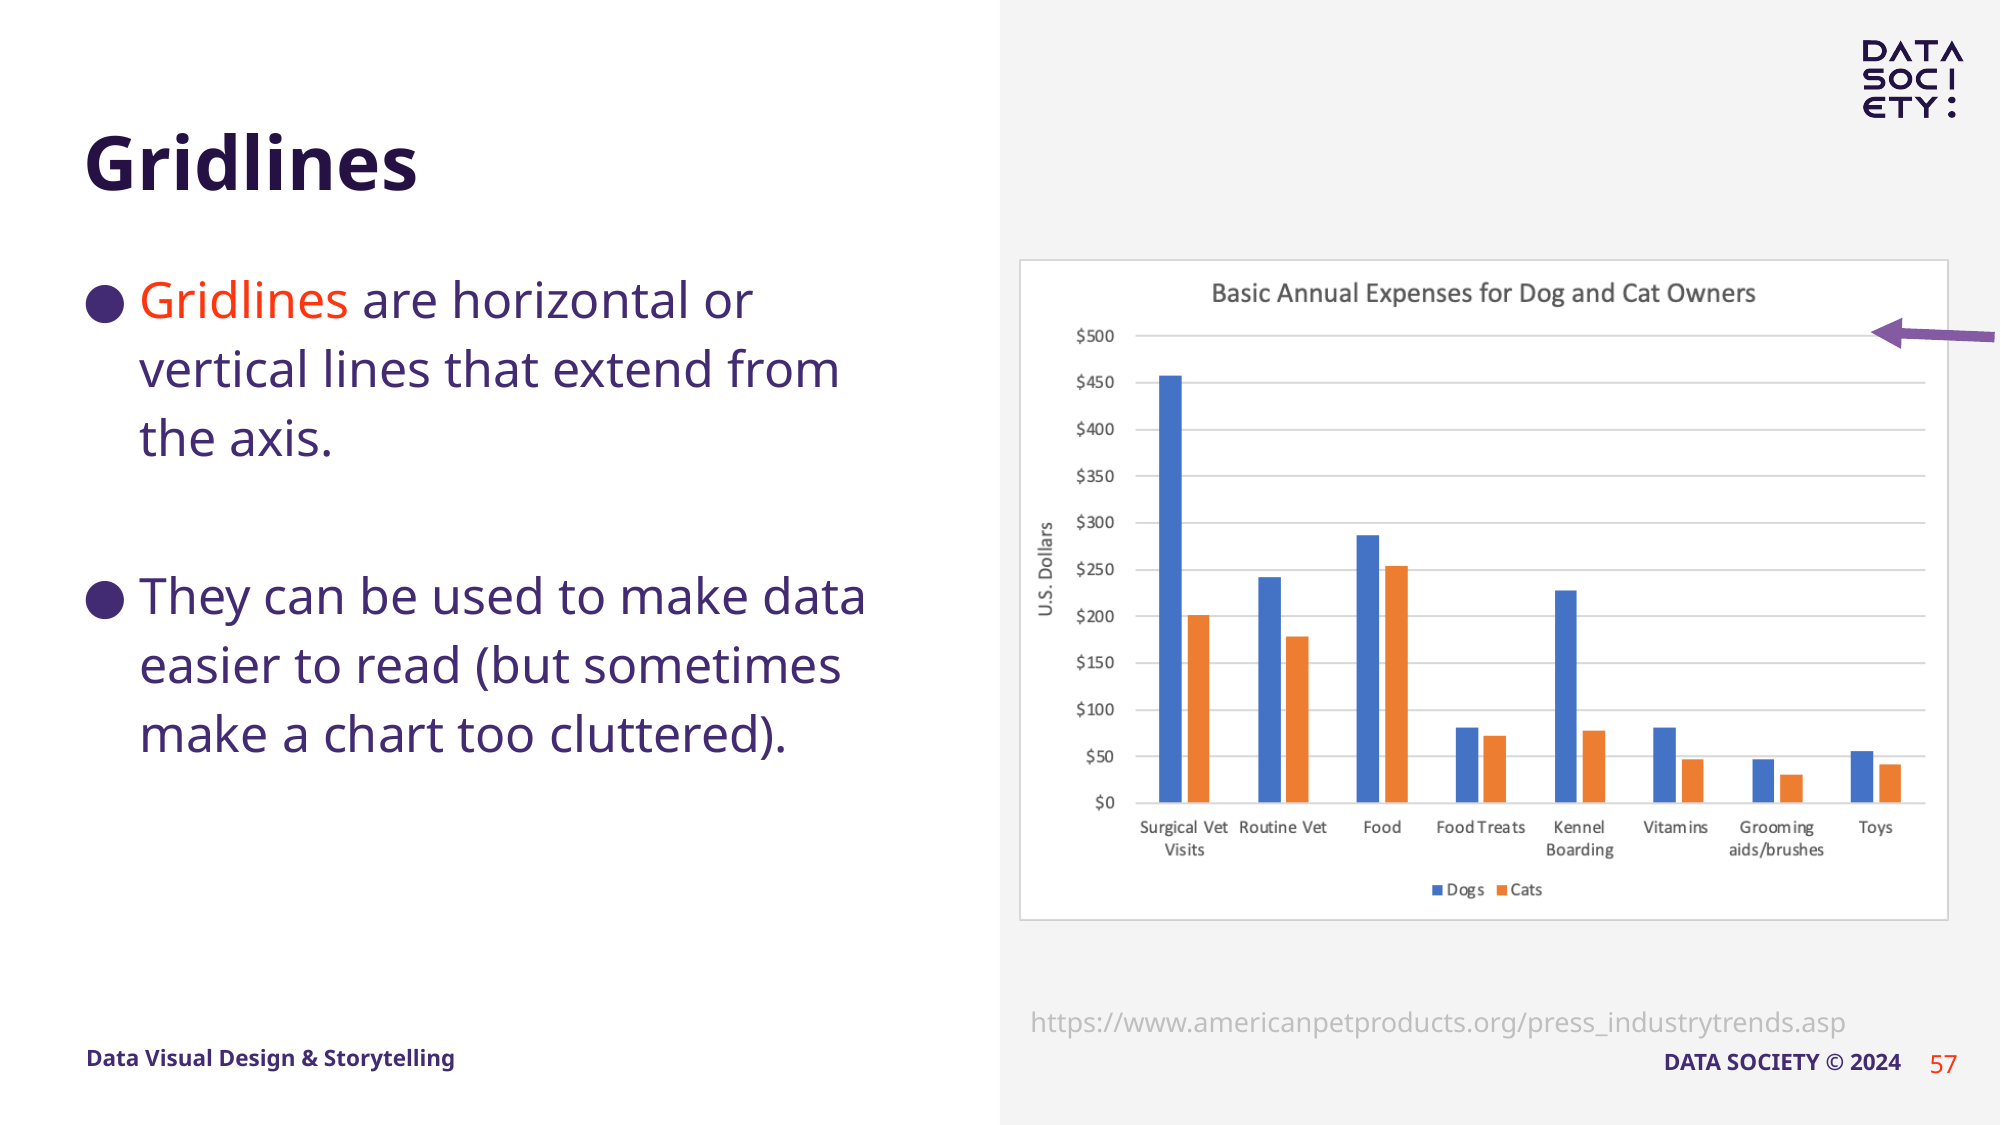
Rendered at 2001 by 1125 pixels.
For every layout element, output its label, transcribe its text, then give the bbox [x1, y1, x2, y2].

list Gridlines are horizontal or vertical lines that extend from the axis. They can be used to make data easier to read (but sometimes make a chart too cluttered). [68, 252, 943, 1000]
title Gridlines [68, 87, 1932, 213]
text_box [1870, 331, 1995, 338]
text_box https://www.americanpetproducts.org/press_industrytrends.asp [1015, 997, 1955, 1049]
picture [1863, 40, 1964, 118]
picture [1019, 259, 1950, 922]
slide_number 57 [1853, 1033, 1974, 1097]
